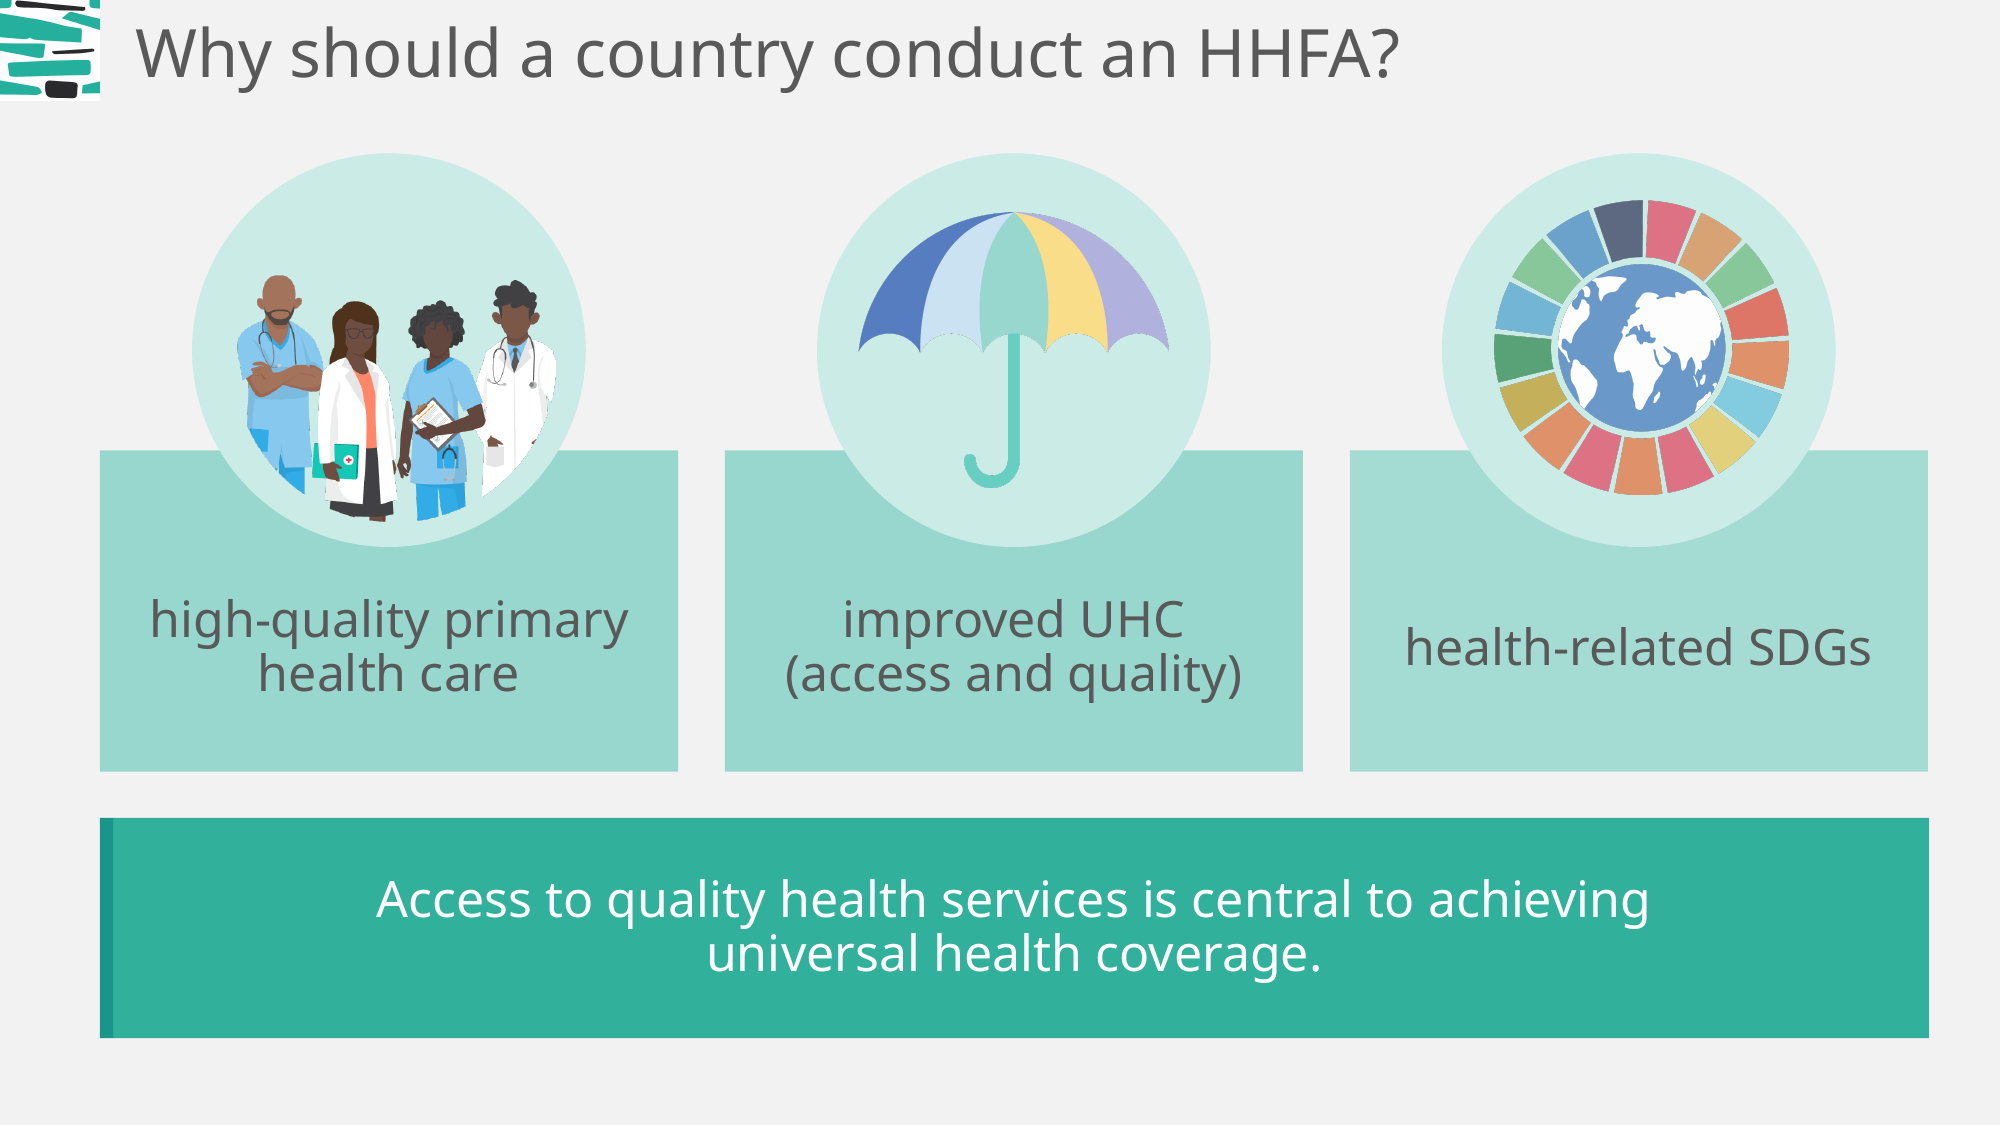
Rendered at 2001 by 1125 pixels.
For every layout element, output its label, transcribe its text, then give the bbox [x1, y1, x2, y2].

text_box improved UHC (access and quality) [724, 450, 1303, 772]
text_box health-related SDGs [1349, 450, 1928, 772]
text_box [192, 153, 586, 547]
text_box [0, 0, 1988, 101]
text_box high-quality primary health care [99, 450, 679, 772]
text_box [1441, 153, 1836, 547]
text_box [816, 153, 1211, 547]
text_box Access to quality health services is central to achieving universal health coverage. [114, 817, 1929, 1039]
text_box [99, 817, 114, 1039]
